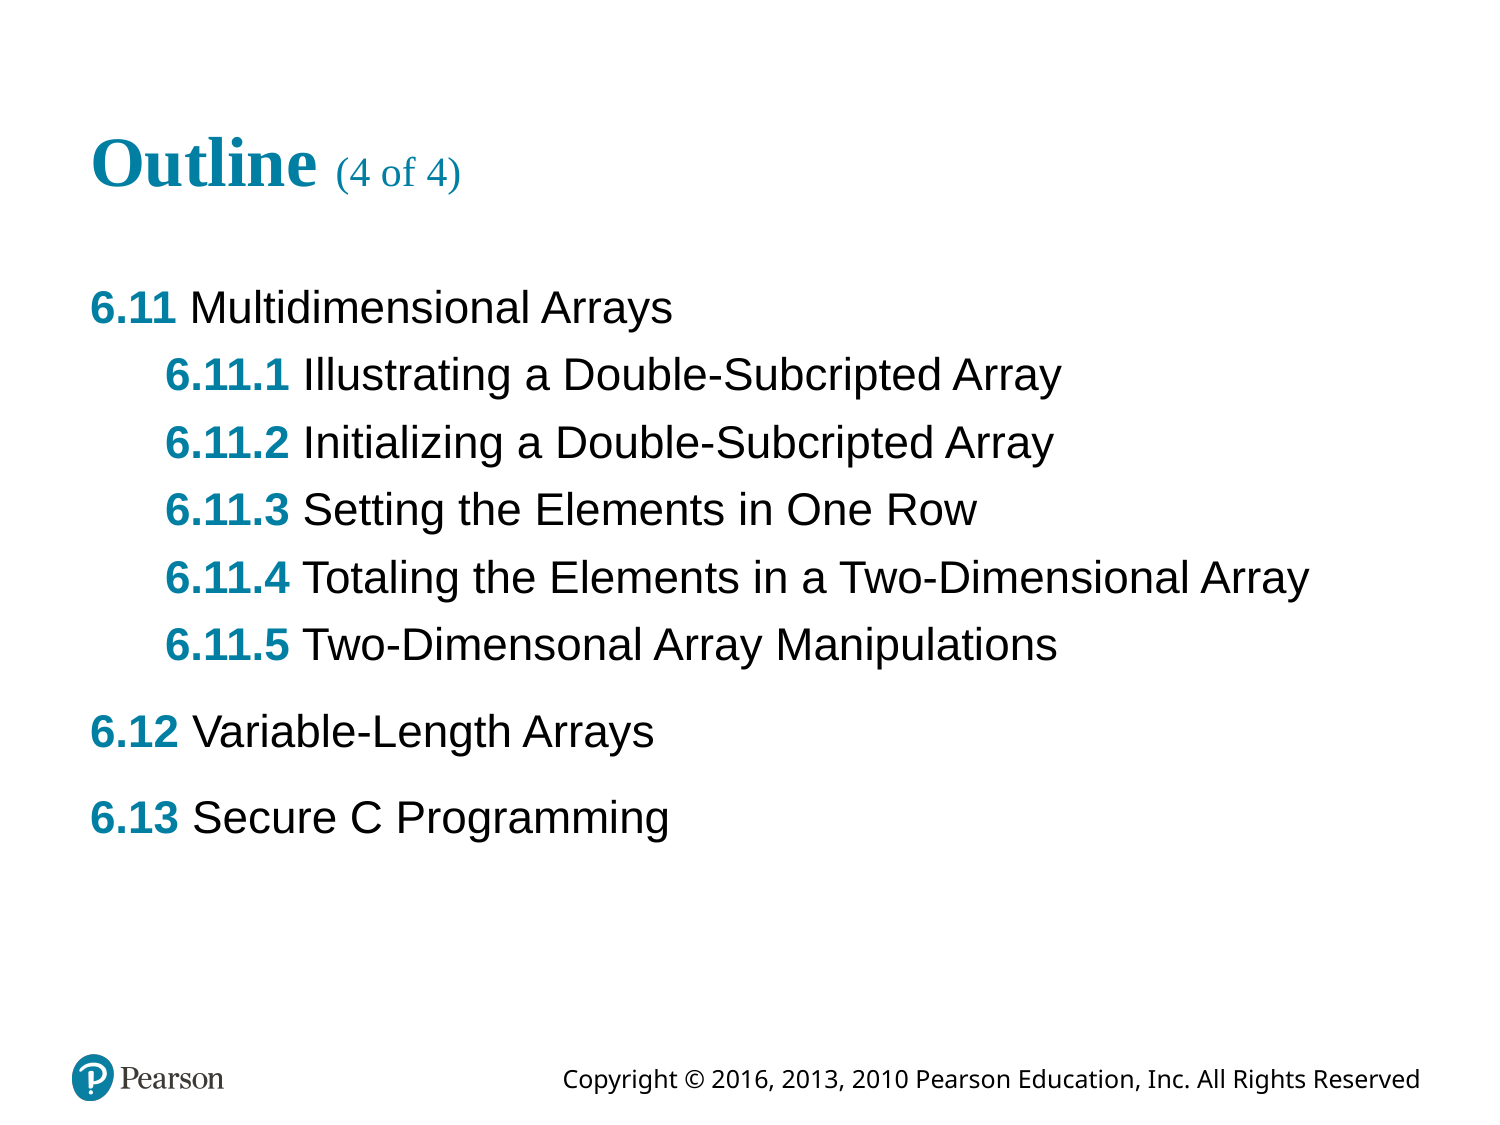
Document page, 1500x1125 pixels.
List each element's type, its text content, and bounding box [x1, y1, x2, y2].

picture [72, 1054, 88, 1070]
picture [80, 1063, 106, 1088]
title Outline (4 of 4) [75, 35, 1425, 216]
picture [98, 1054, 224, 1101]
list 6.11 Multidimensional Arrays 6.11.1 Illustrating a Double-Subcripted Array 6.11.2 Initializing a Double-Subcripted Array 6.11.3 Setting the Elements in One Row 6.11.4 Totaling the Elements in a Two-Dimensional Array 6.11.5 Two-Dimensonal Array Manipulations 6.12 Variable-Length Arrays 6.13 Secure C Programming [75, 262, 1425, 1005]
picture [72, 1087, 83, 1101]
